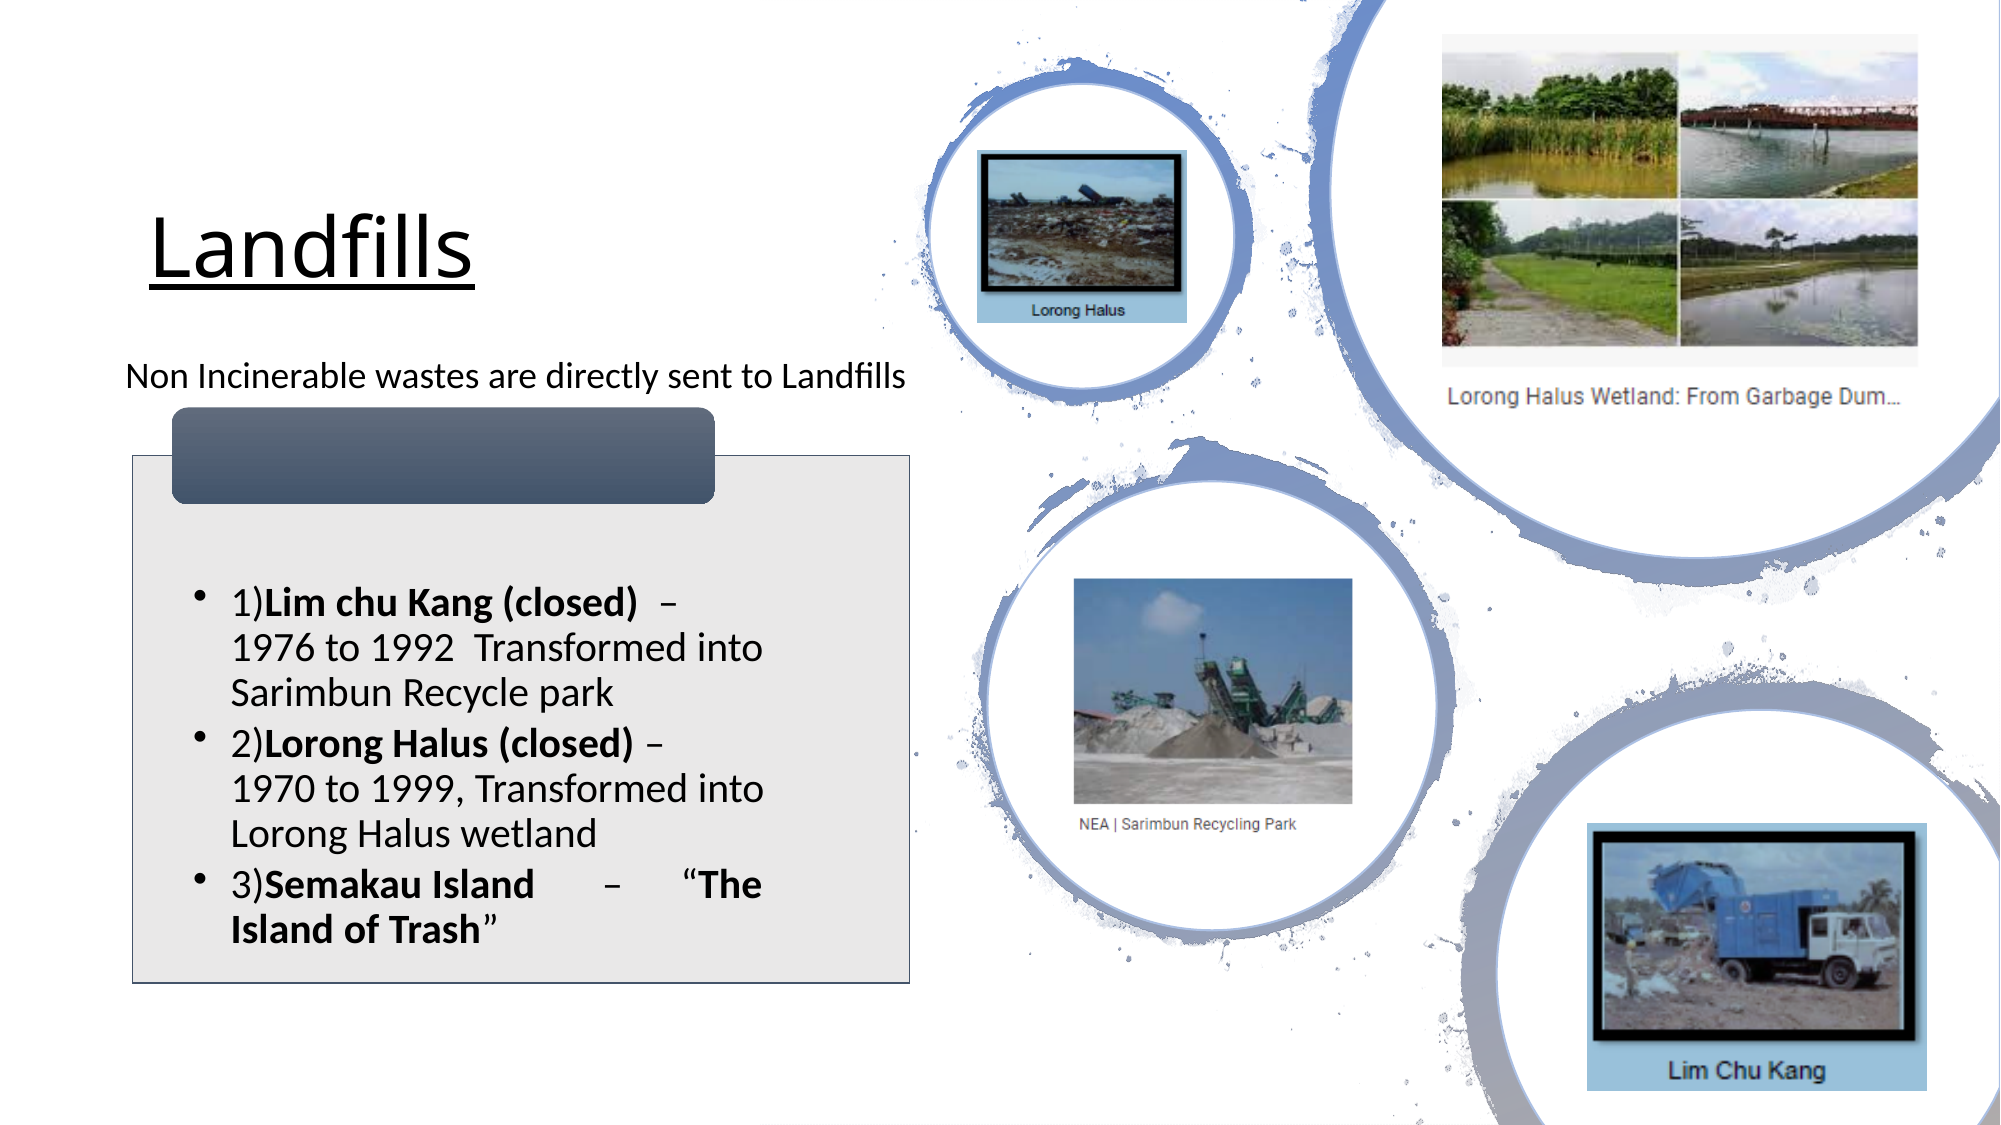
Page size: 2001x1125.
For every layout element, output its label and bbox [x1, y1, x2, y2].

picture [0, 0, 2000, 1125]
list [132, 397, 910, 994]
